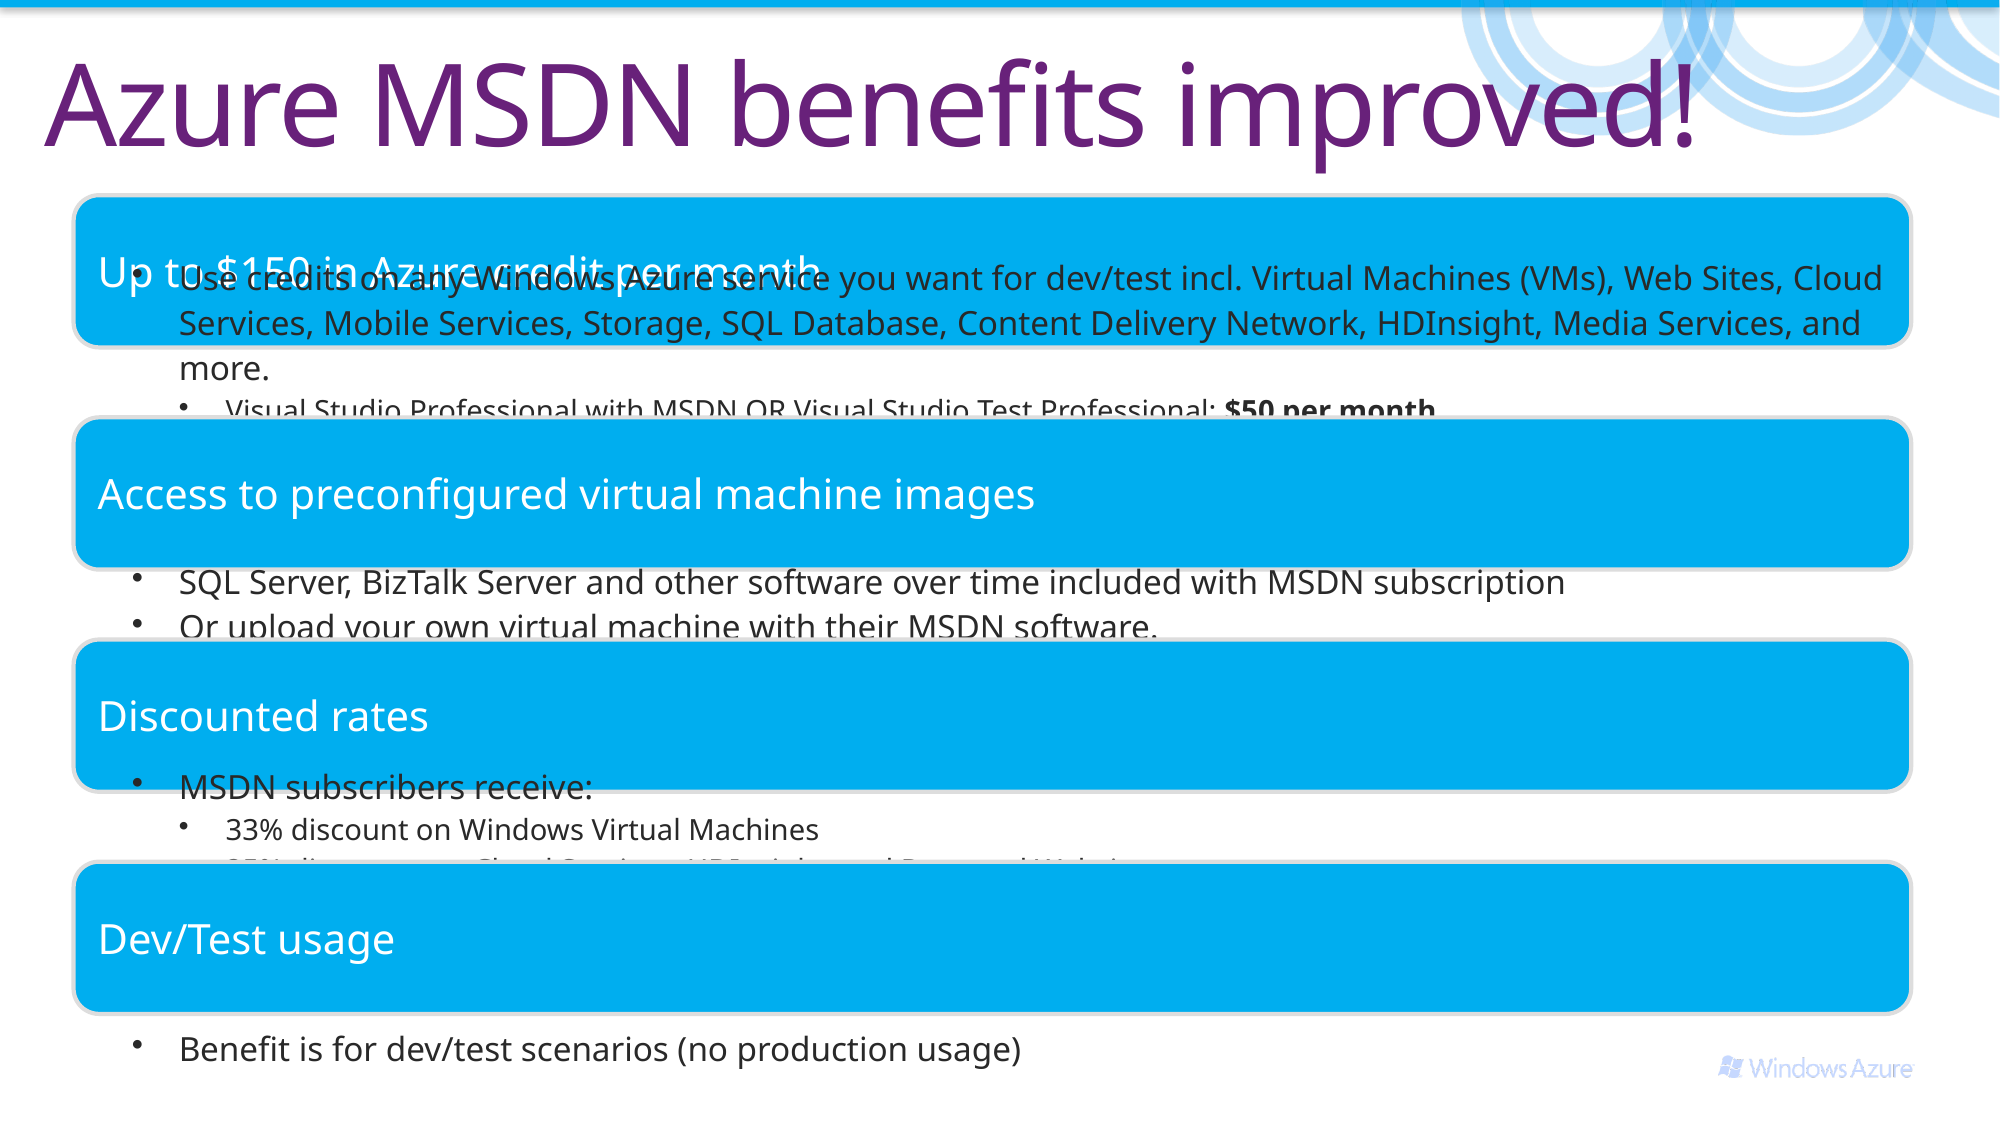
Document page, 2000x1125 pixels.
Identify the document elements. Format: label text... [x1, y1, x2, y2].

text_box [73, 194, 1912, 1085]
text_box Azure MSDN benefits improved! [44, 47, 1873, 172]
picture [1462, 0, 2000, 136]
